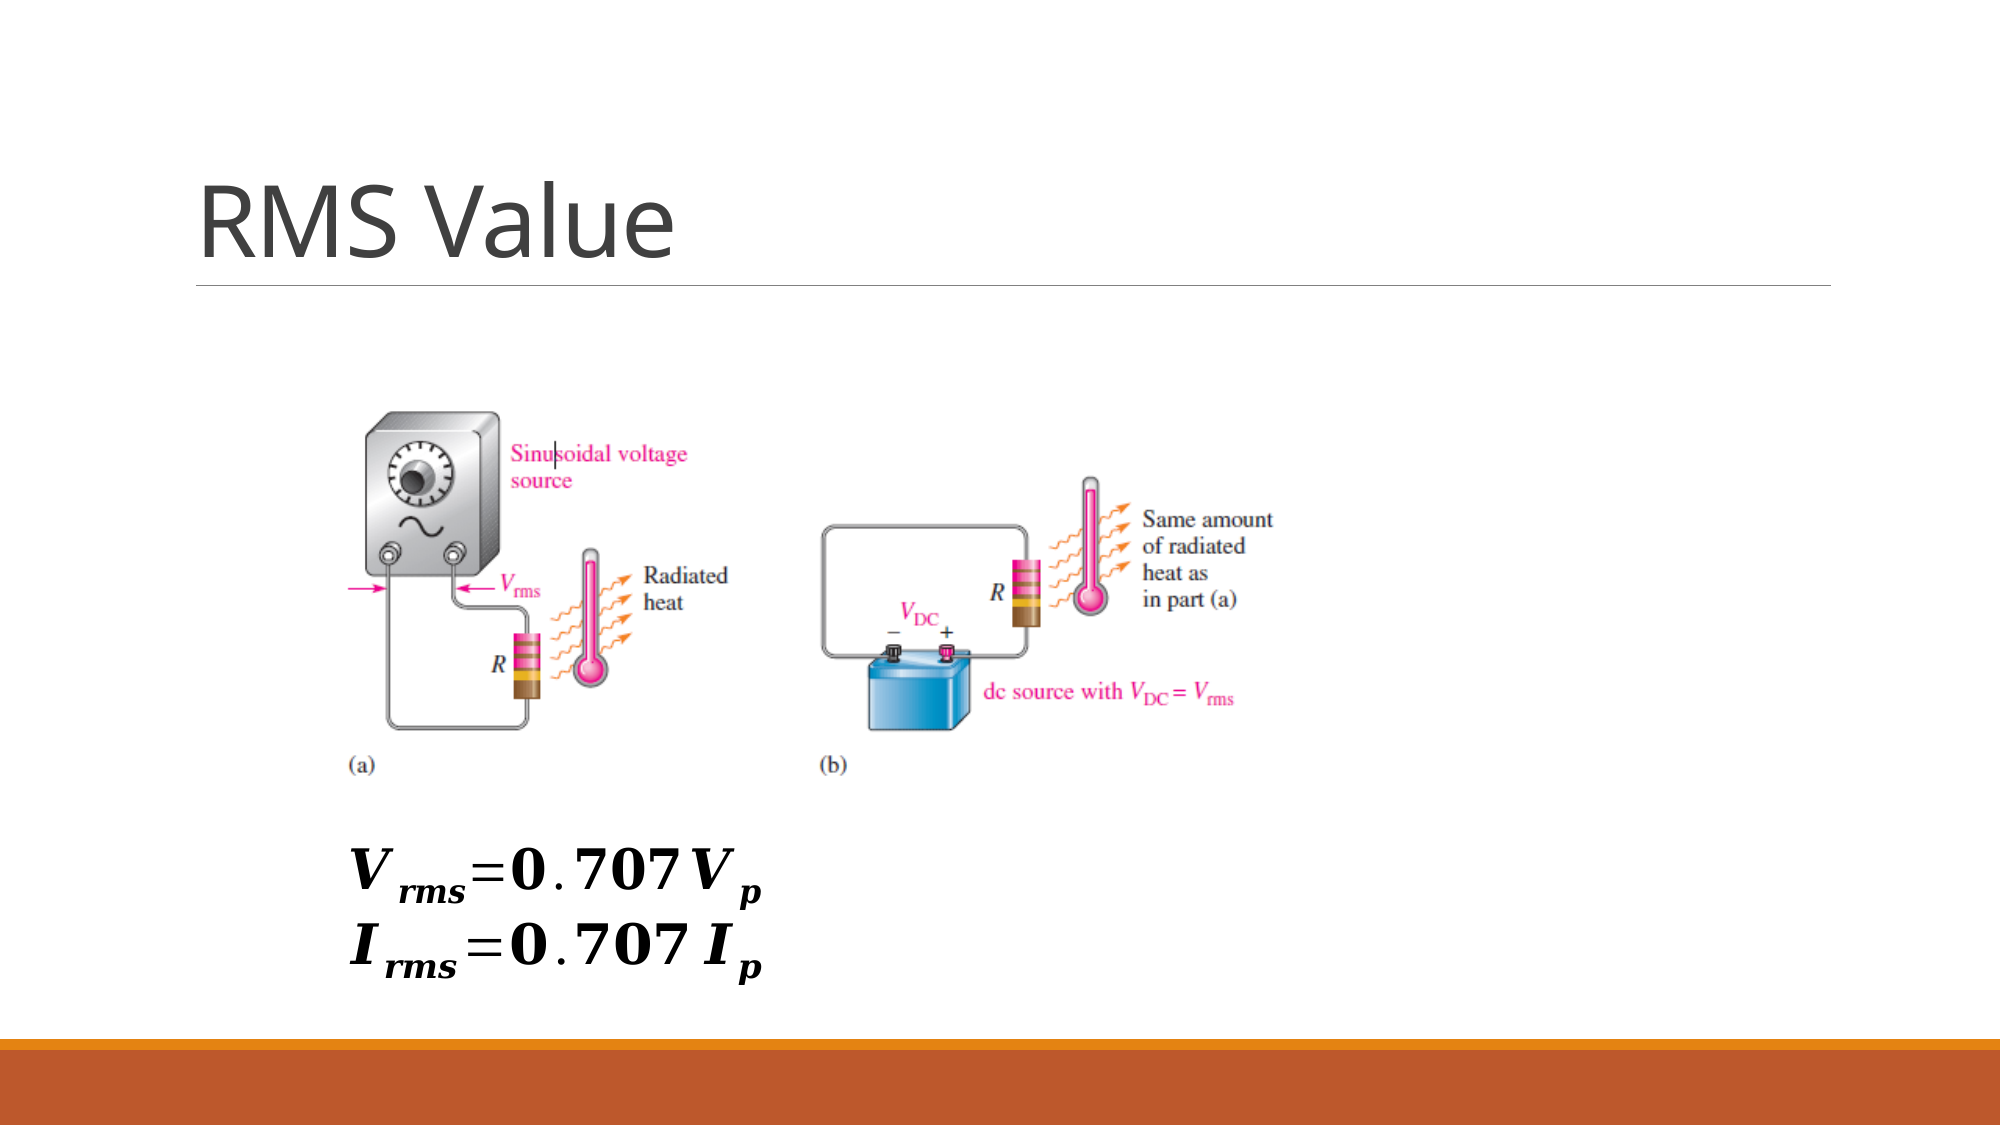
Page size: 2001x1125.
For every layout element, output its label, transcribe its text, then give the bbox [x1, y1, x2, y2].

title RMS Value [180, 47, 1830, 285]
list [302, 384, 1345, 802]
